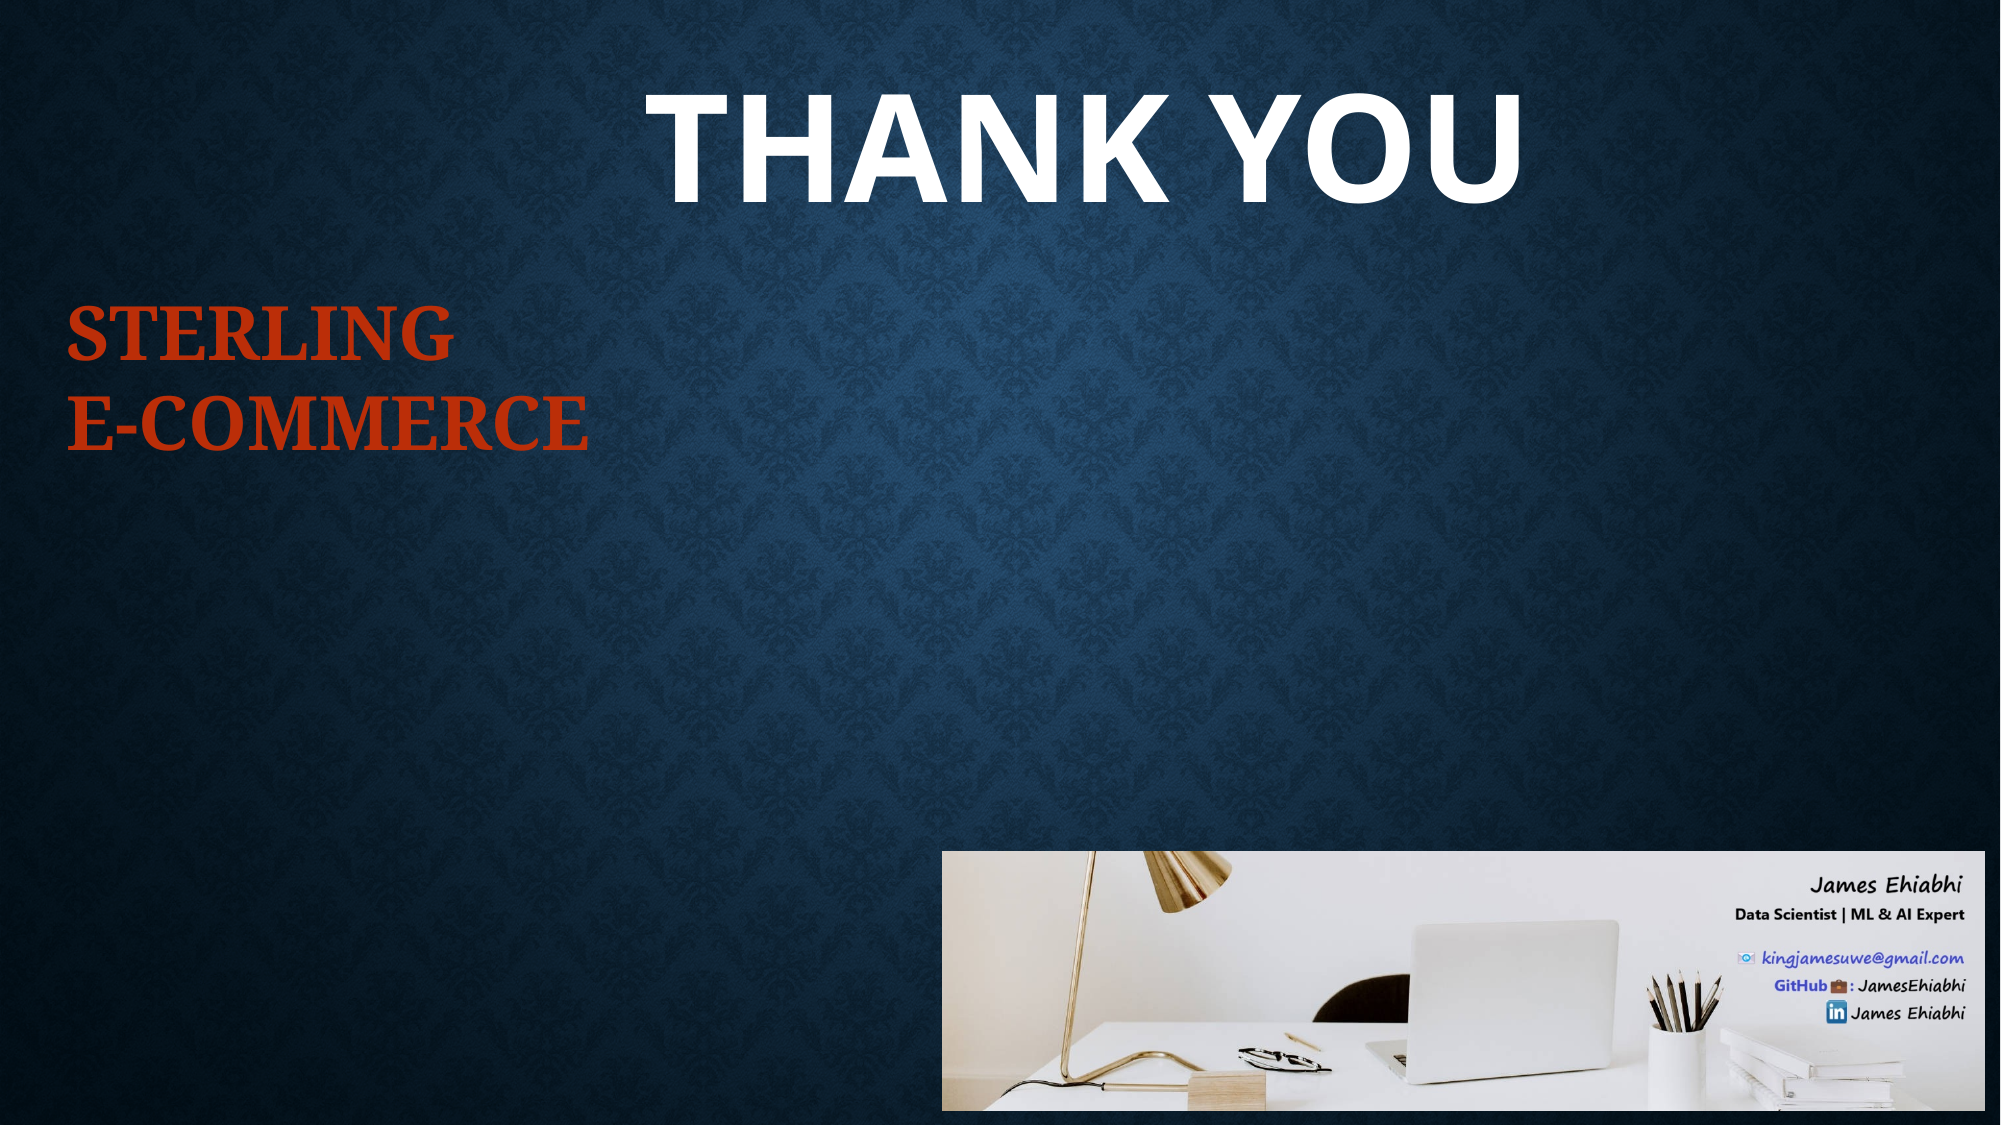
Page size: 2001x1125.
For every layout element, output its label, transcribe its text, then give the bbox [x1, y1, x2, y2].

list STERLING E-COMMERCE [49, 278, 811, 507]
picture [942, 851, 1986, 1112]
title THANK YOU [225, 152, 1951, 336]
